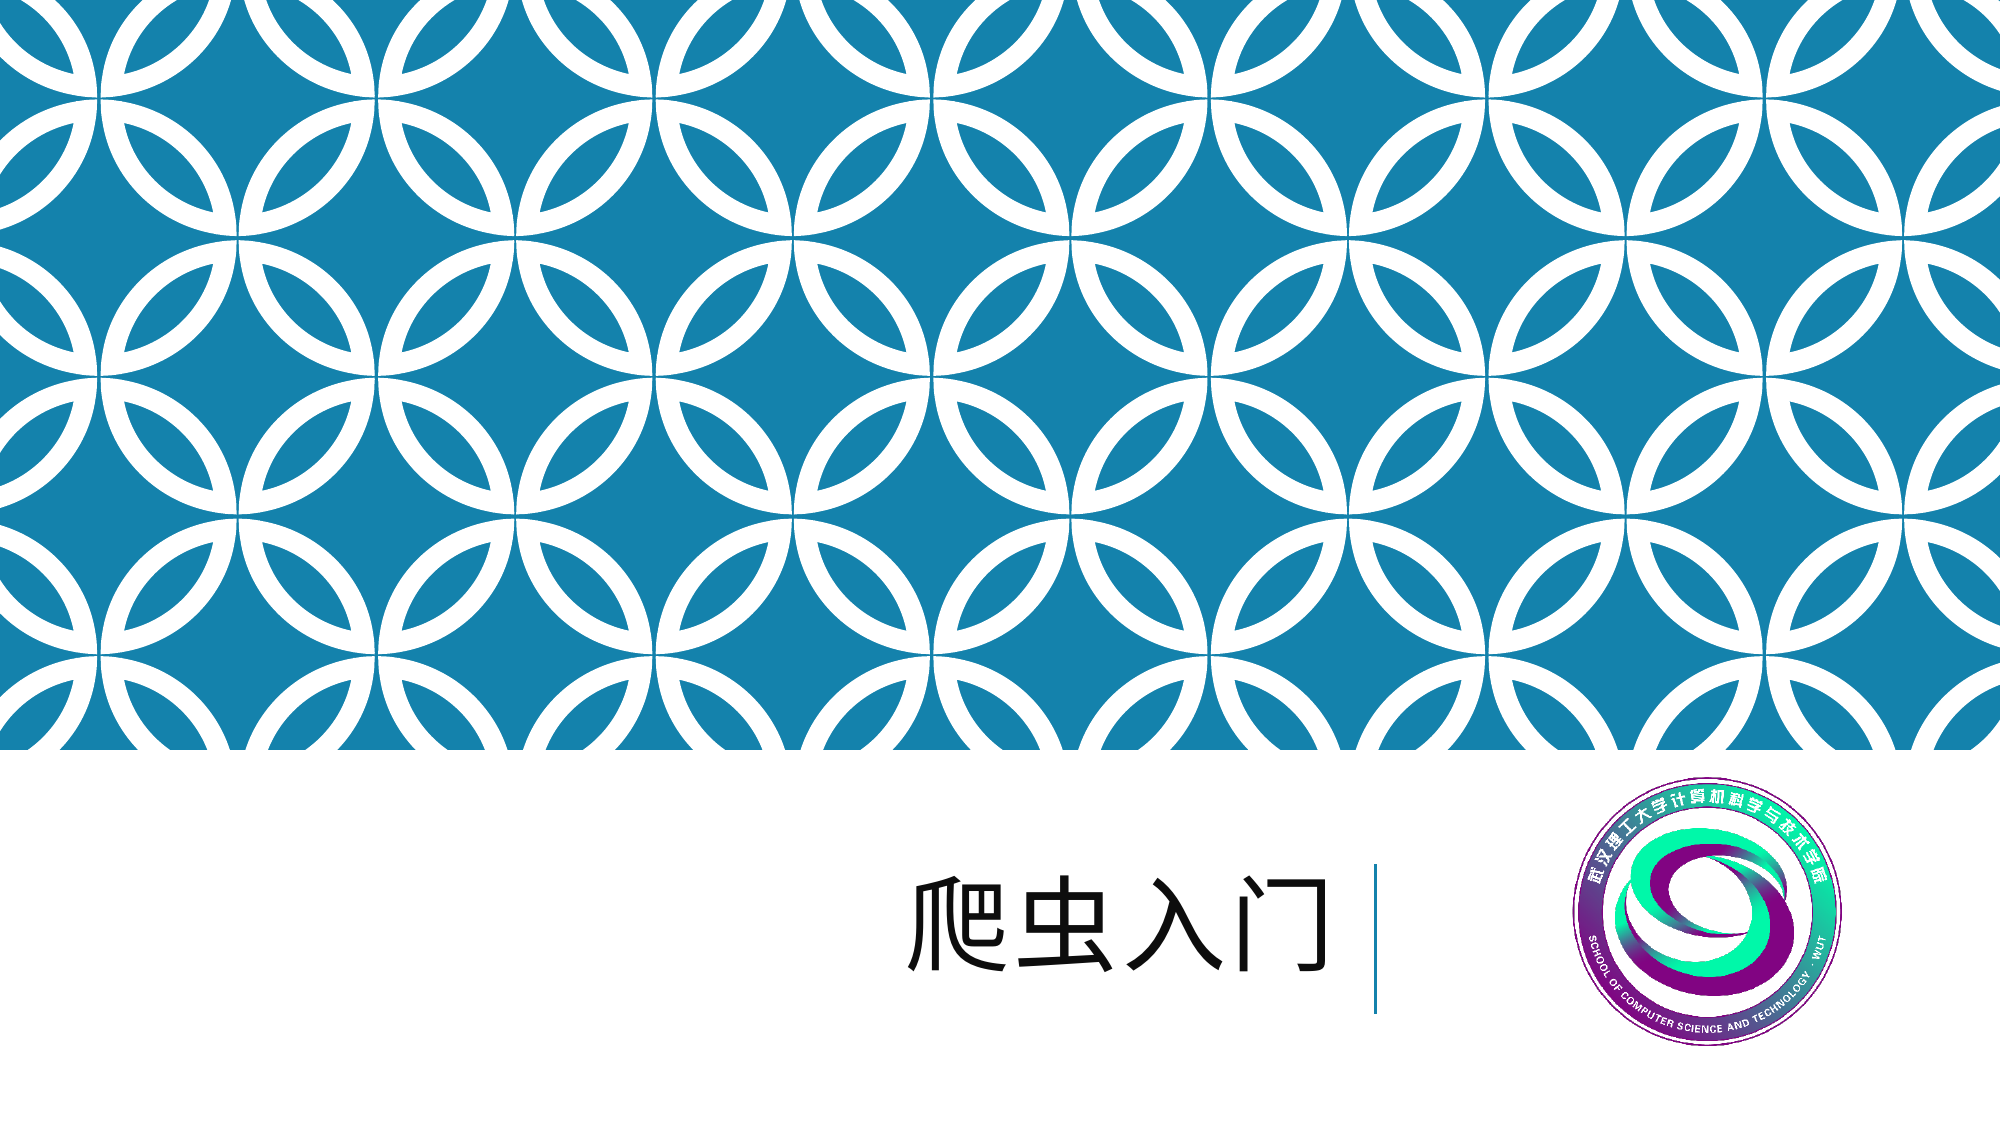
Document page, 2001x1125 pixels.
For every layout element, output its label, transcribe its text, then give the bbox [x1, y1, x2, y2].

title 爬虫入门 [75, 813, 1350, 1054]
picture [1482, 694, 1938, 1125]
